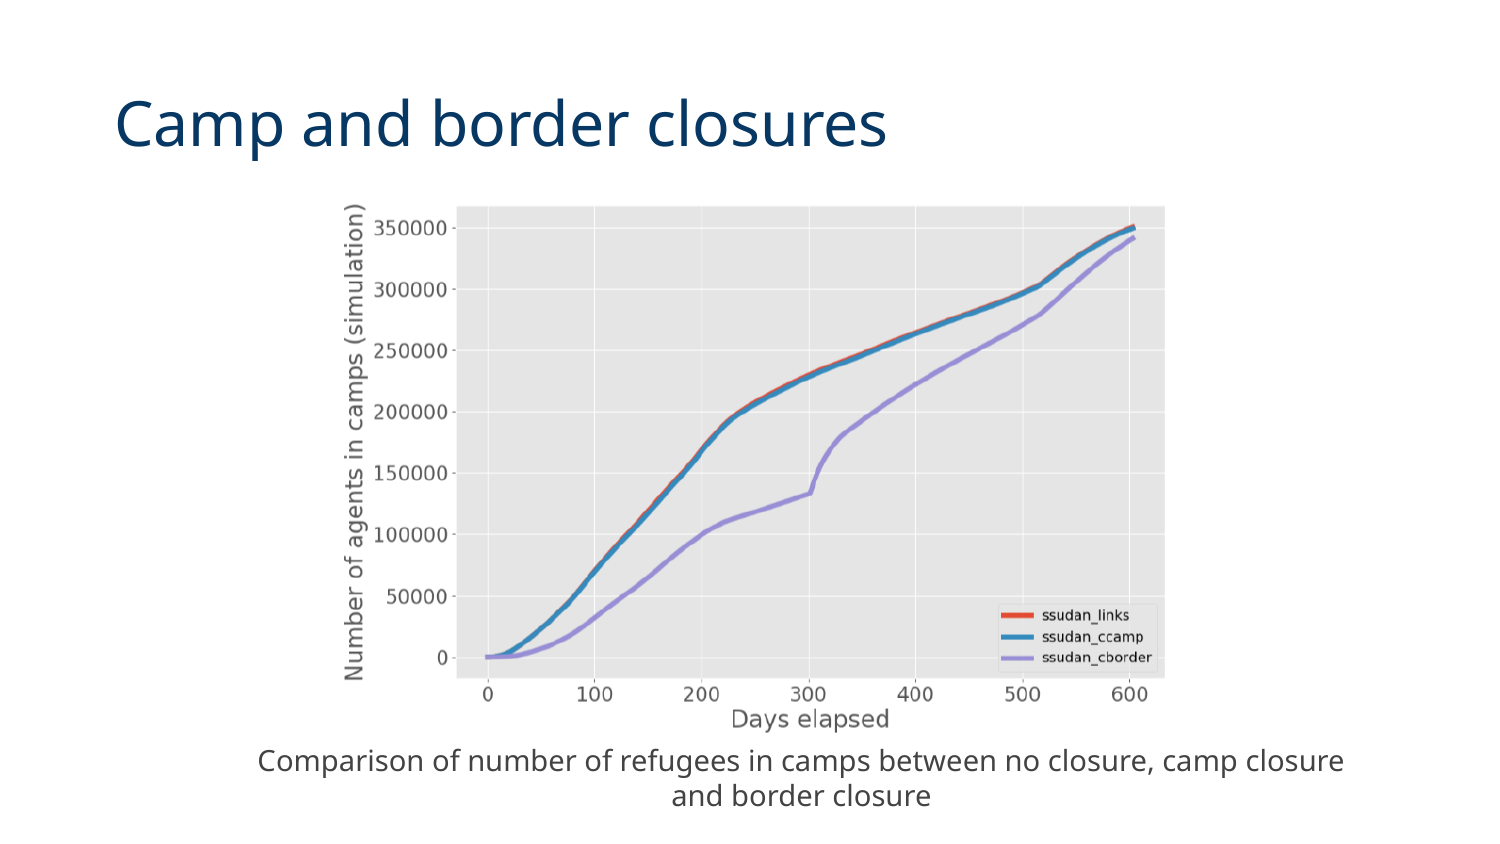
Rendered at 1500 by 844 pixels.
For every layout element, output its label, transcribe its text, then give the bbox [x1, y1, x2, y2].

title Camp and border closures [103, 44, 1397, 208]
picture [327, 186, 1173, 741]
text_box Comparison of number of refugees in camps between no closure, camp closure and border closure [242, 727, 1361, 812]
